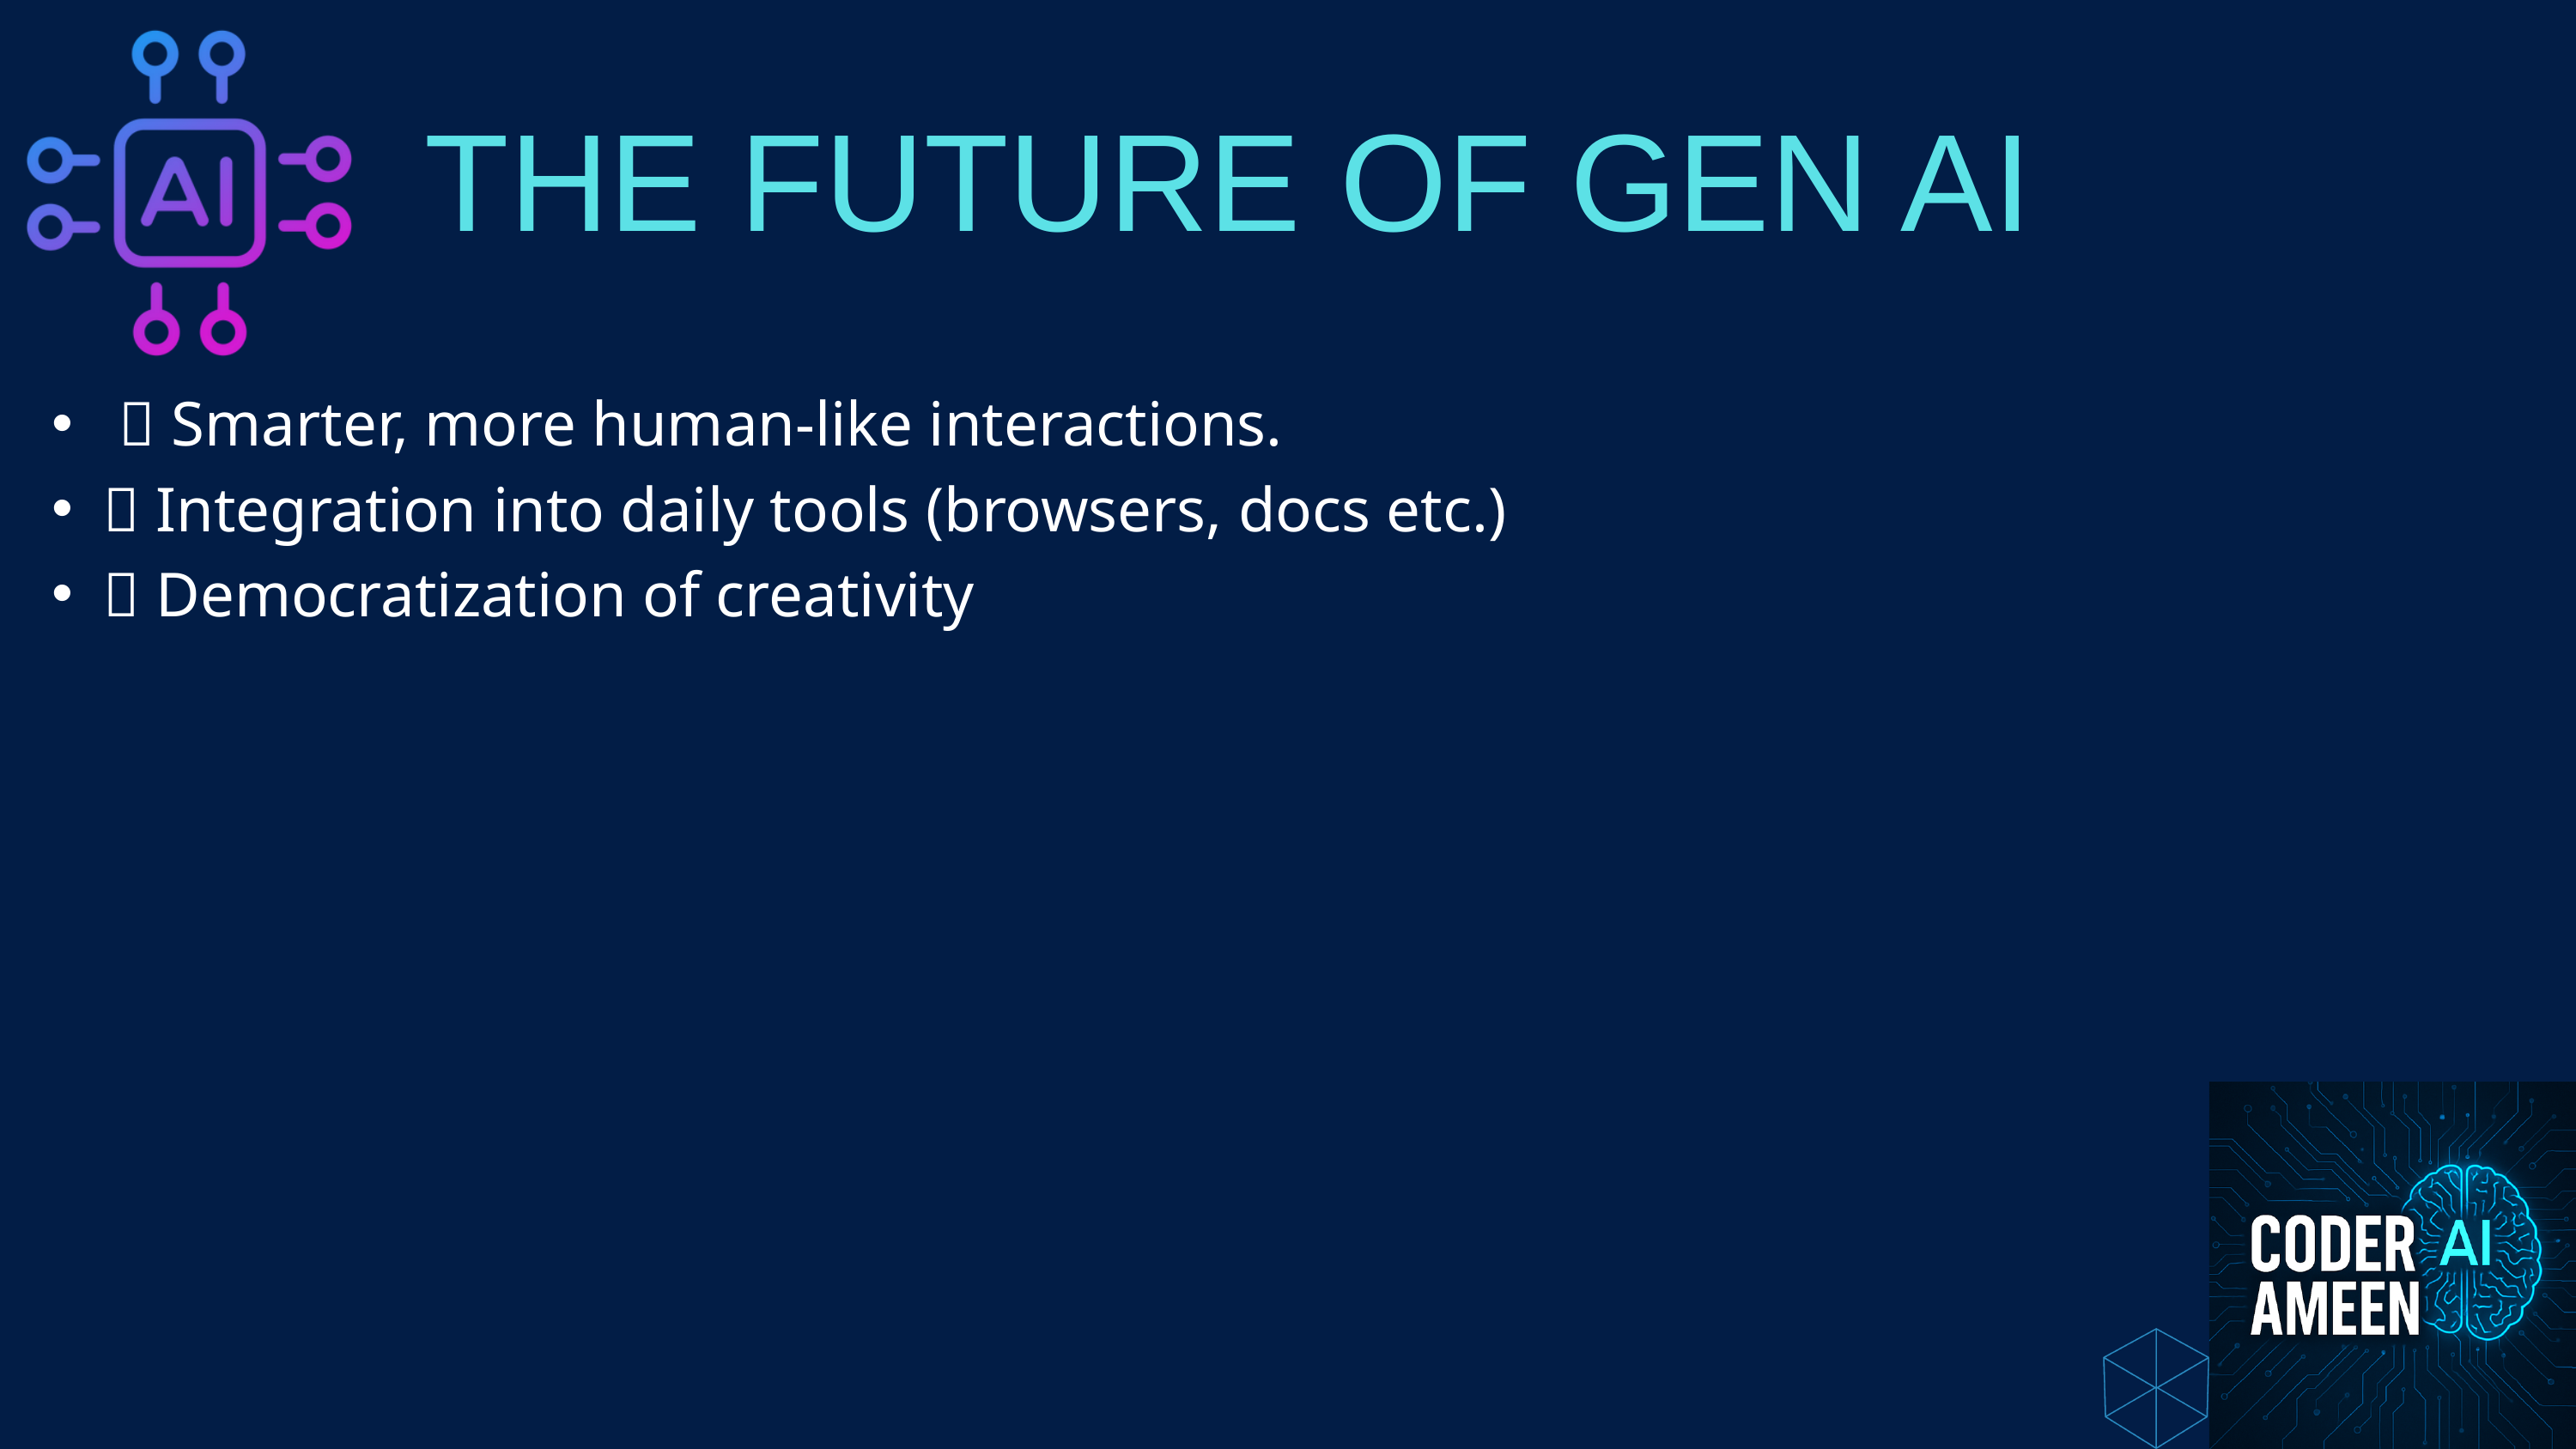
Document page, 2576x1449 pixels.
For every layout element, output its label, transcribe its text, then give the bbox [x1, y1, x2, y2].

text_box THE FUTURE OF GEN AI [424, 145, 2468, 259]
text_box 💪 Smarter, more human-like interactions. 🌐 Integration into daily tools (browsers, docs etc.) 💡 Democratization of creativity [0, 373, 1740, 799]
text_box [2208, 1082, 2576, 1449]
picture [2103, 1328, 2210, 1449]
text_box [0, 3, 379, 373]
